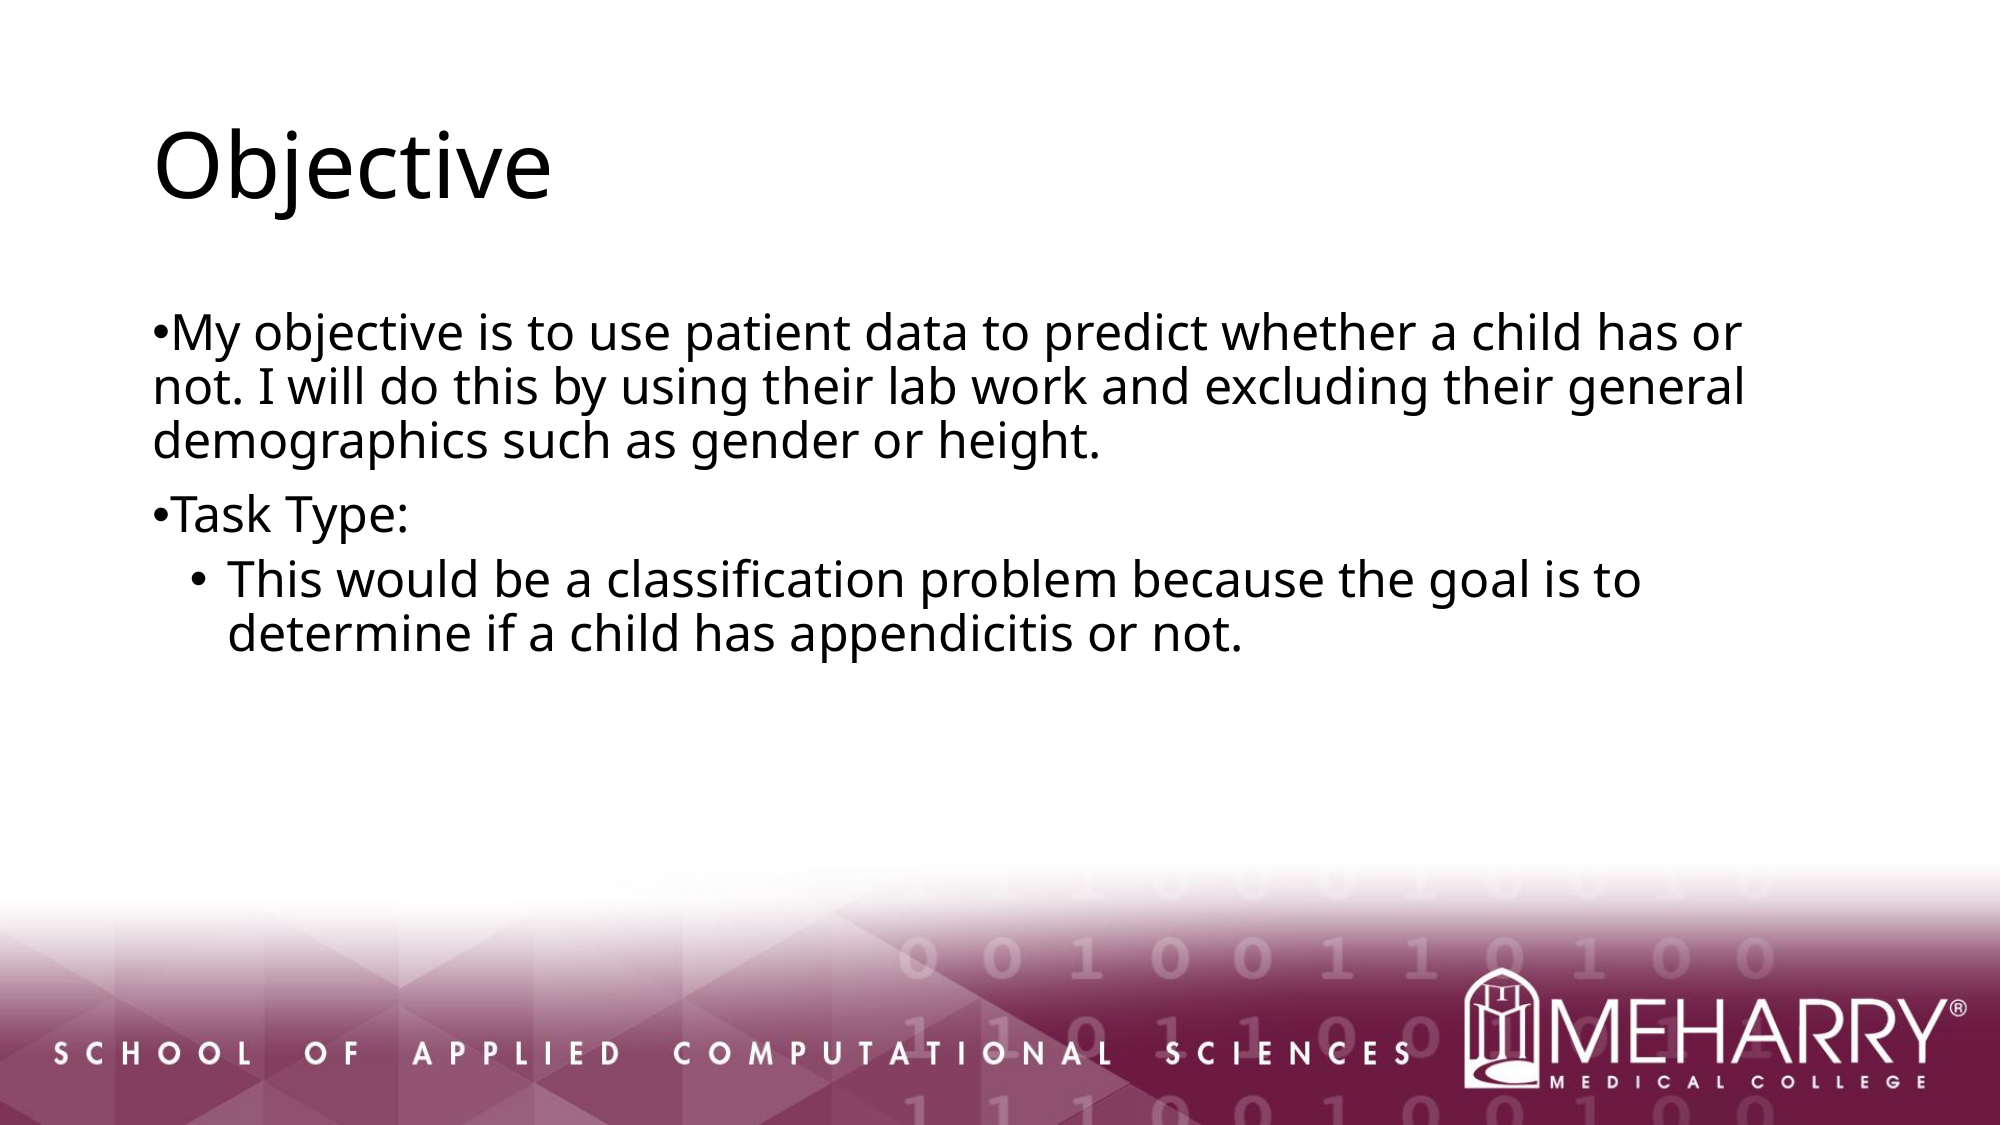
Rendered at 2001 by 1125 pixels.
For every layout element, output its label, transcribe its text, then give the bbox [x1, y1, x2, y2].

list My objective is to use patient data to predict whether a child has or not. I will do this by using their lab work and excluding their general demographics such as gender or height. Task Type: This would be a classification problem because the goal is to determine if a child has appendicitis or not. [137, 299, 1863, 1014]
picture [0, 0, 2000, 1125]
title Objective [137, 59, 1863, 278]
